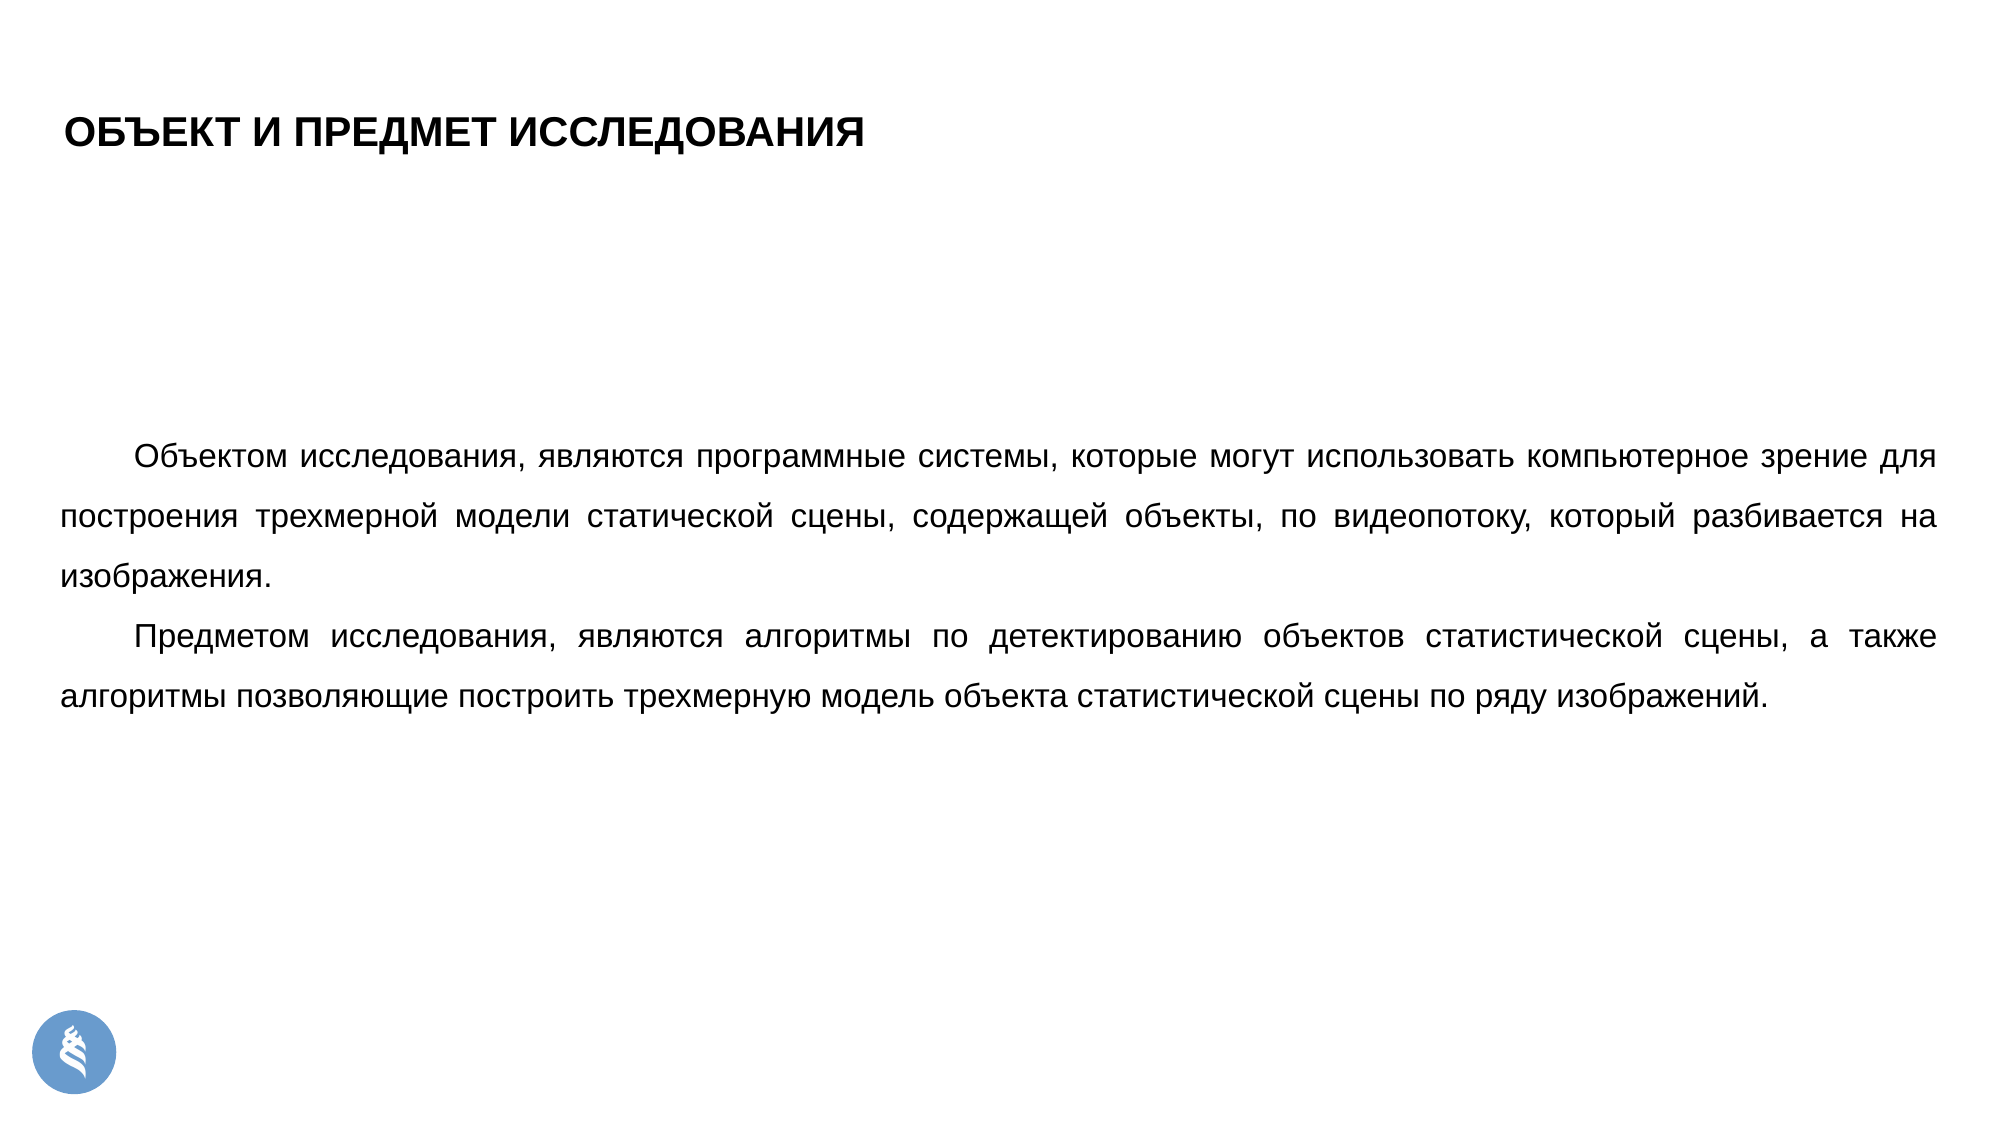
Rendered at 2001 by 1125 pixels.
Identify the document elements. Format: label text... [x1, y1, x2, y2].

text_box Объектом исследования, являются программные системы, которые могут использовать компьютерное зрение для построения трехмерной модели статической сцены, содержащей объекты, по видеопотоку, который разбивается на изображения. Предметом исследования, являются алгоритмы по детектированию объектов статистической сцены, а также алгоритмы позволяющие построить трехмерную модель объекта статистической сцены по ряду изображений. [45, 407, 1955, 722]
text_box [31, 1009, 117, 1095]
text_box ОБЪЕКТ И ПРЕДМЕТ ИССЛЕДОВАНИЯ [48, 97, 881, 163]
